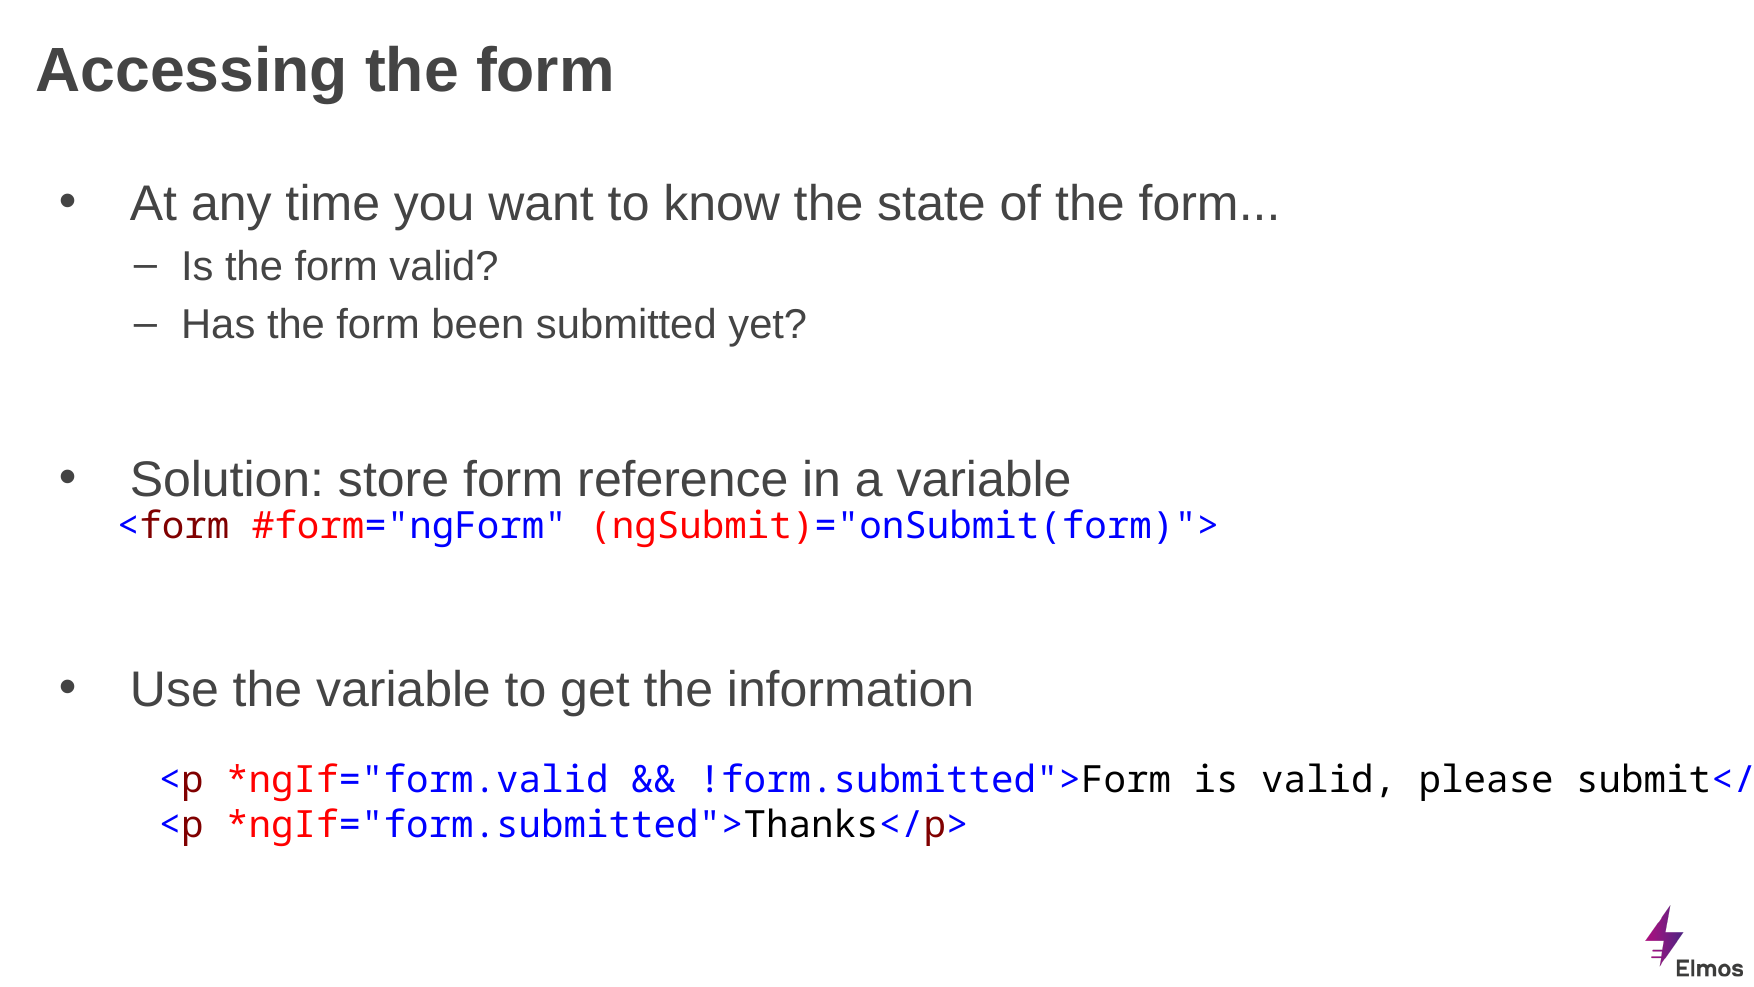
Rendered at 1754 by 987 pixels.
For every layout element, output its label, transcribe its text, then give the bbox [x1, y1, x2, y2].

list At any time you want to know the state of the form... Is the form valid? Has the form been submitted yet? Solution: store form reference in a variable Use the variable to get the information [59, 170, 1721, 958]
text_box <form #form="ngForm" (ngSubmit)="onSubmit(form)"> [102, 493, 1235, 554]
text_box <p *ngIf="form.valid && !form.submitted">Form is valid, please submit</p> <p *ngIf="form.submitted">Thanks</p> [143, 747, 1754, 853]
picture [1645, 905, 1743, 977]
title Accessing the form [35, 29, 1721, 133]
